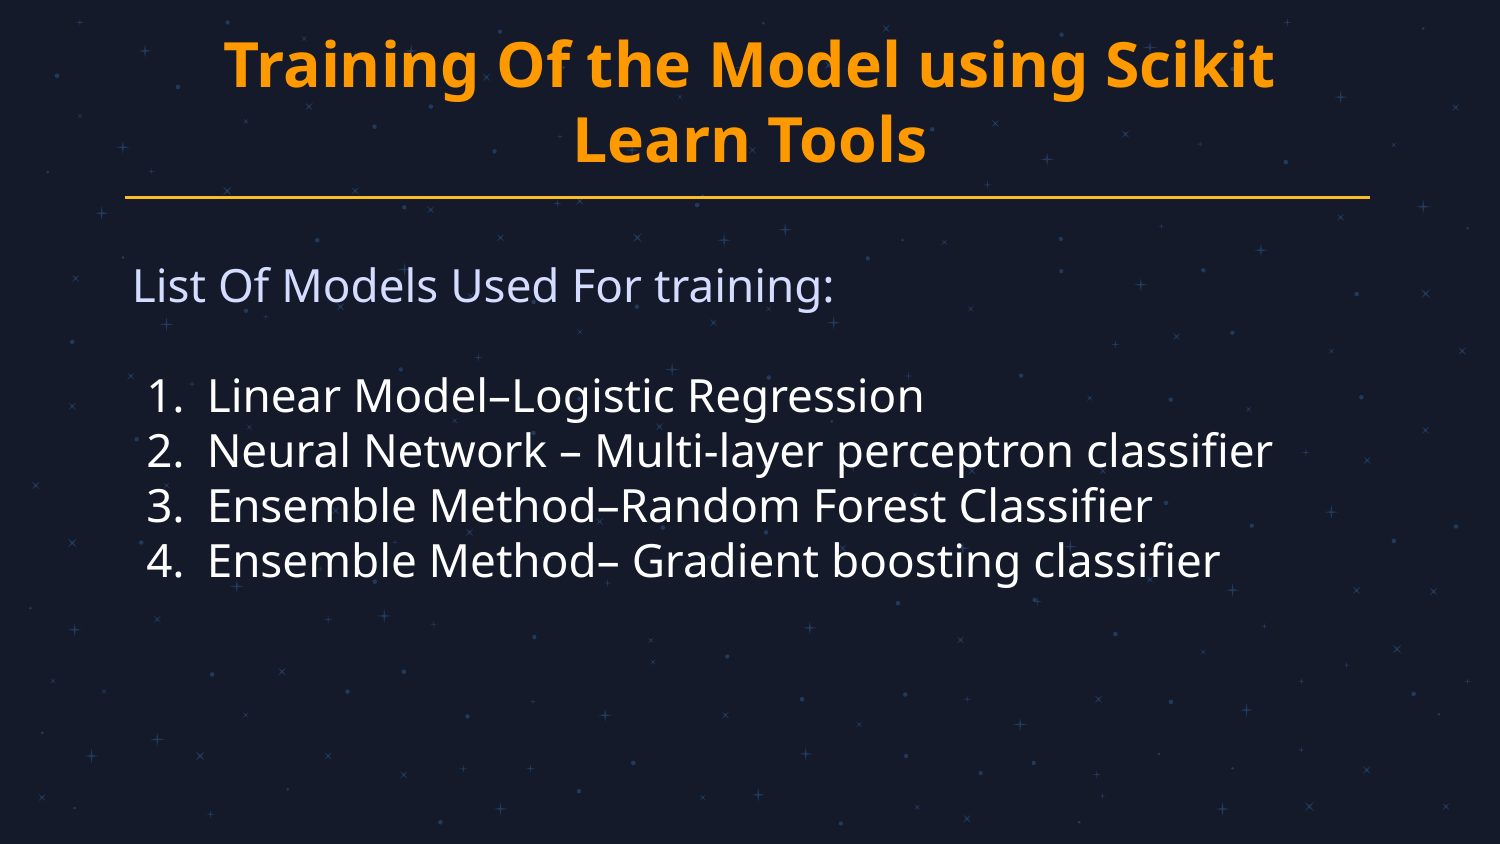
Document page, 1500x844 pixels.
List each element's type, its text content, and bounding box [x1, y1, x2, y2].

text_box List Of Models Used For training: Linear Model–Logistic Regression Neural Network – Multi-layer perceptron classifier Ensemble Method–Random Forest Classifier Ensemble Method– Gradient boosting classifier [116, 241, 1357, 602]
title Training Of the Model using Scikit Learn Tools [116, 52, 1383, 147]
